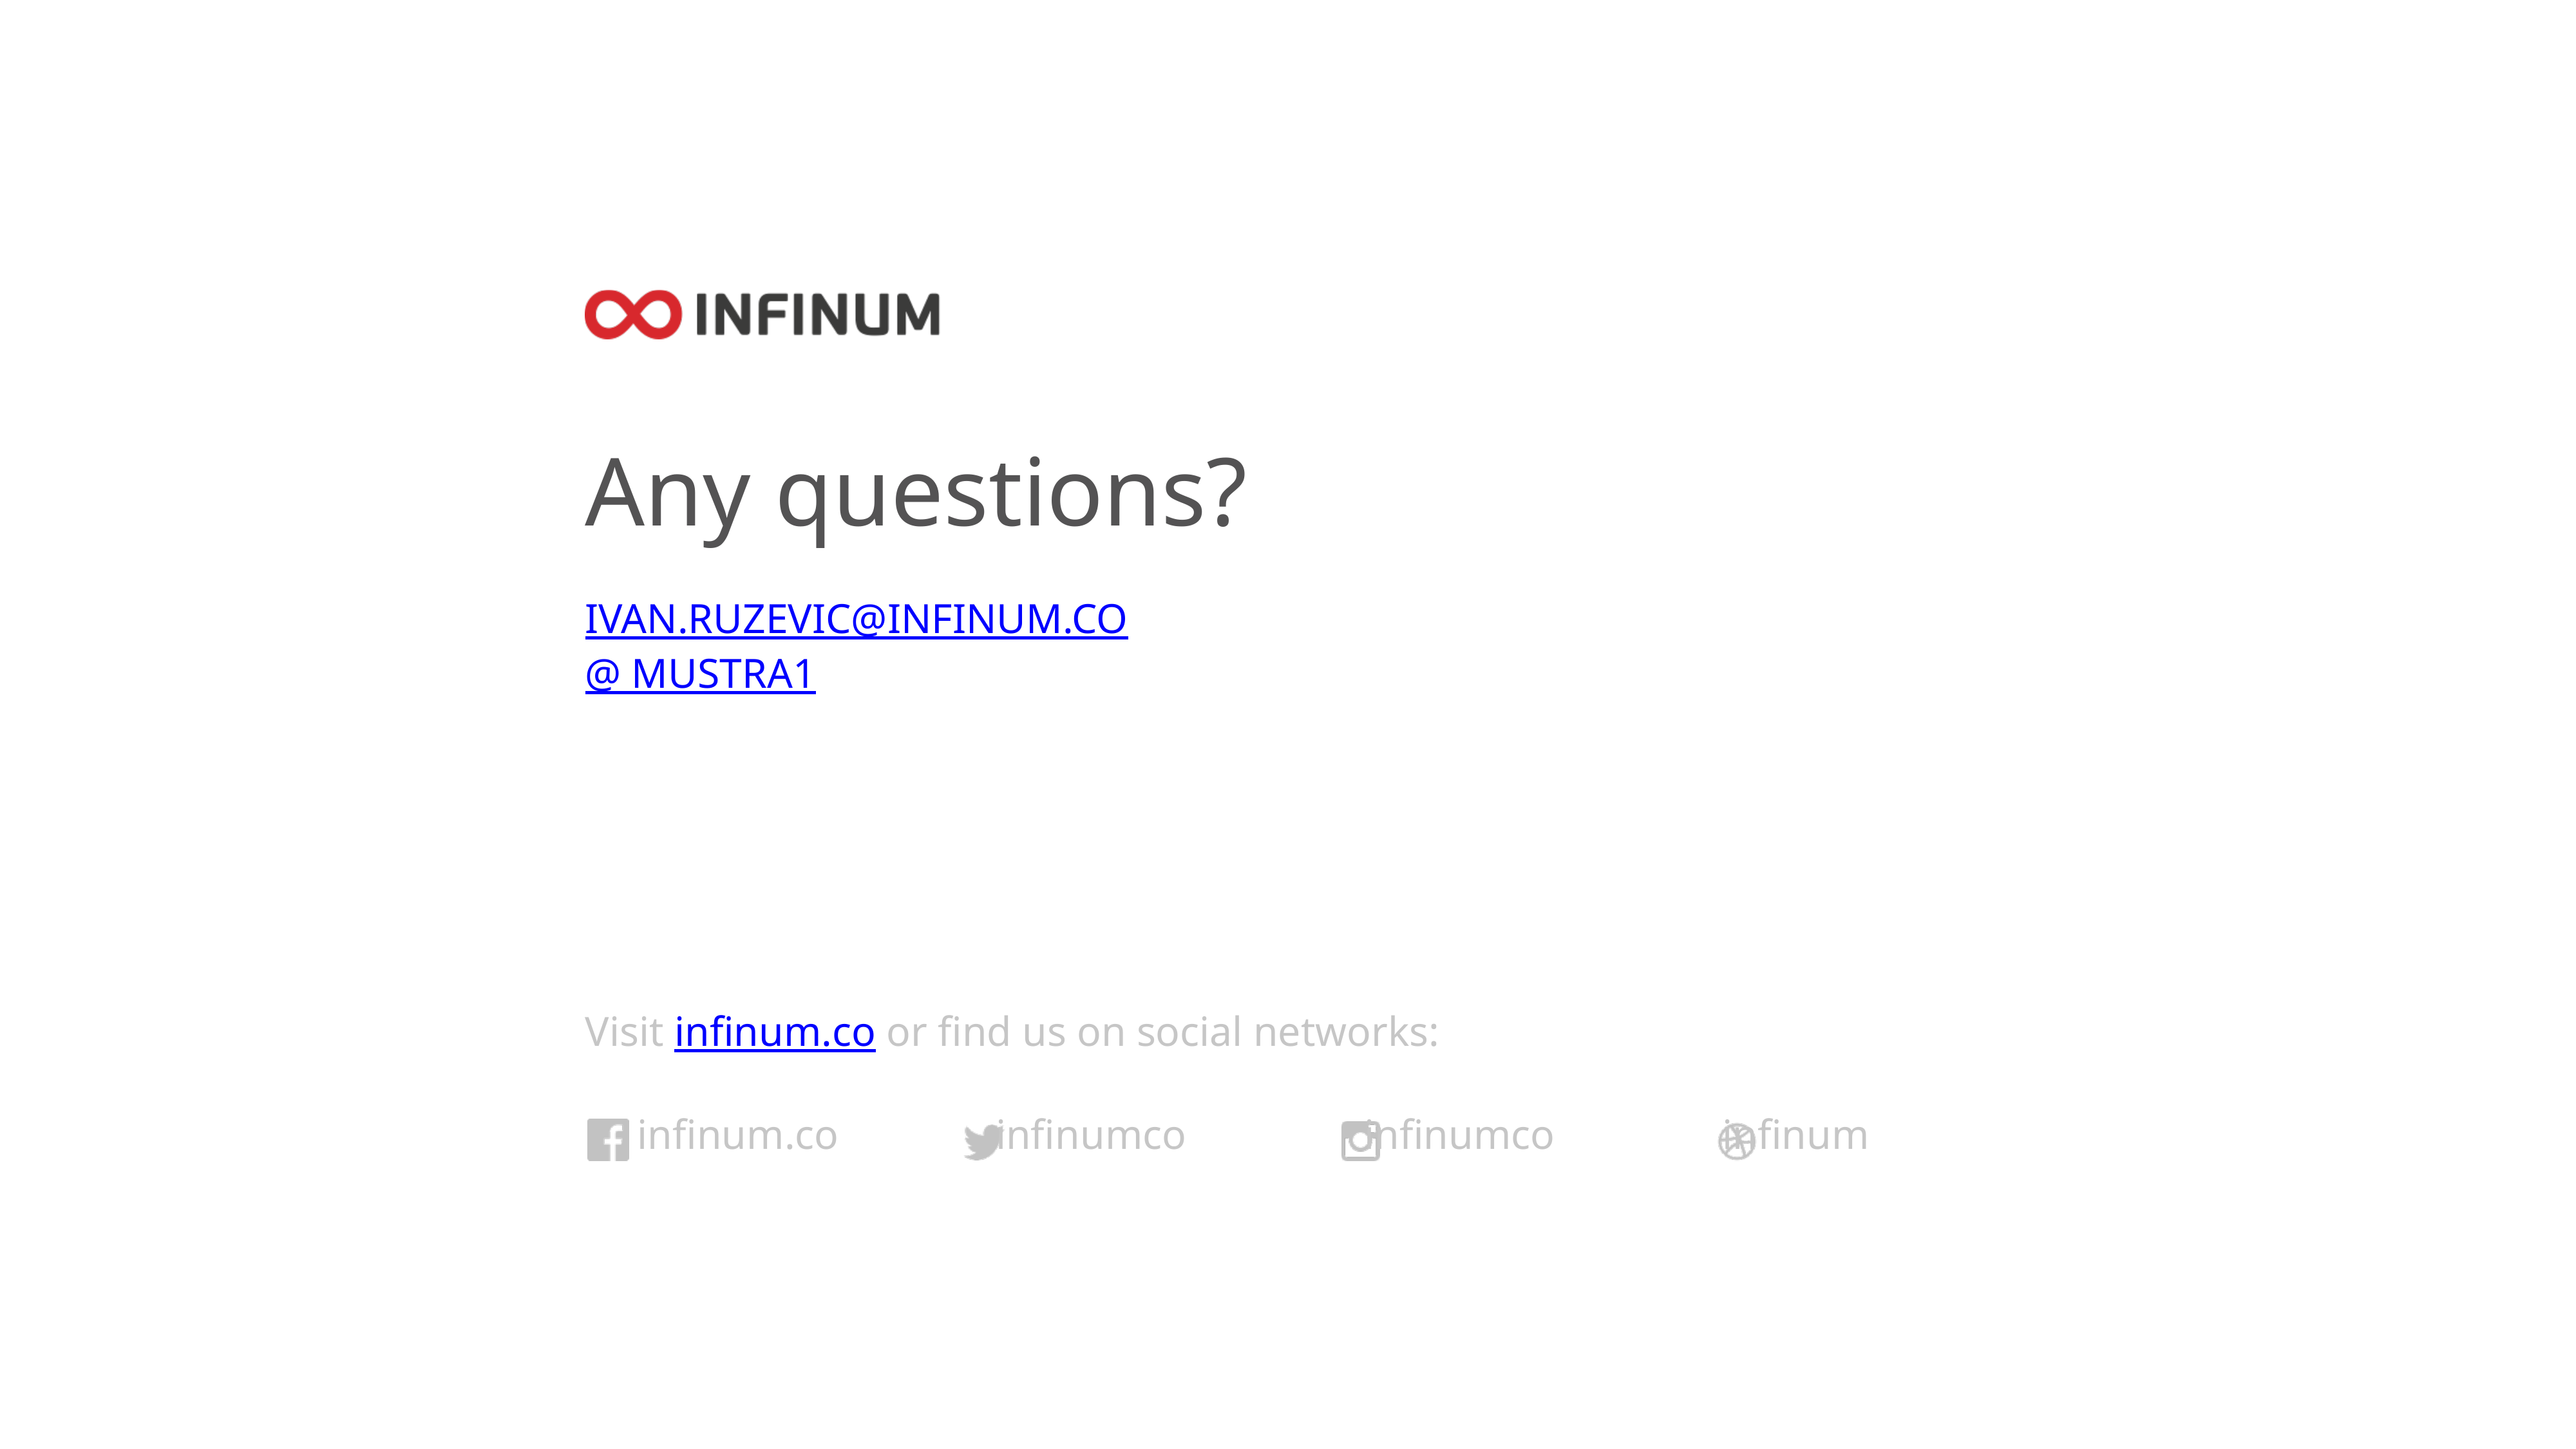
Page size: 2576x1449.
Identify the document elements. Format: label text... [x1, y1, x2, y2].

picture [585, 290, 940, 339]
list Any questions? ivan.ruzevic@infinum.co @ mustra1 [577, 424, 1999, 795]
list Visit infinum.co or find us on social networks: infinum.co infinumco infinumco infinum [577, 998, 1999, 1287]
